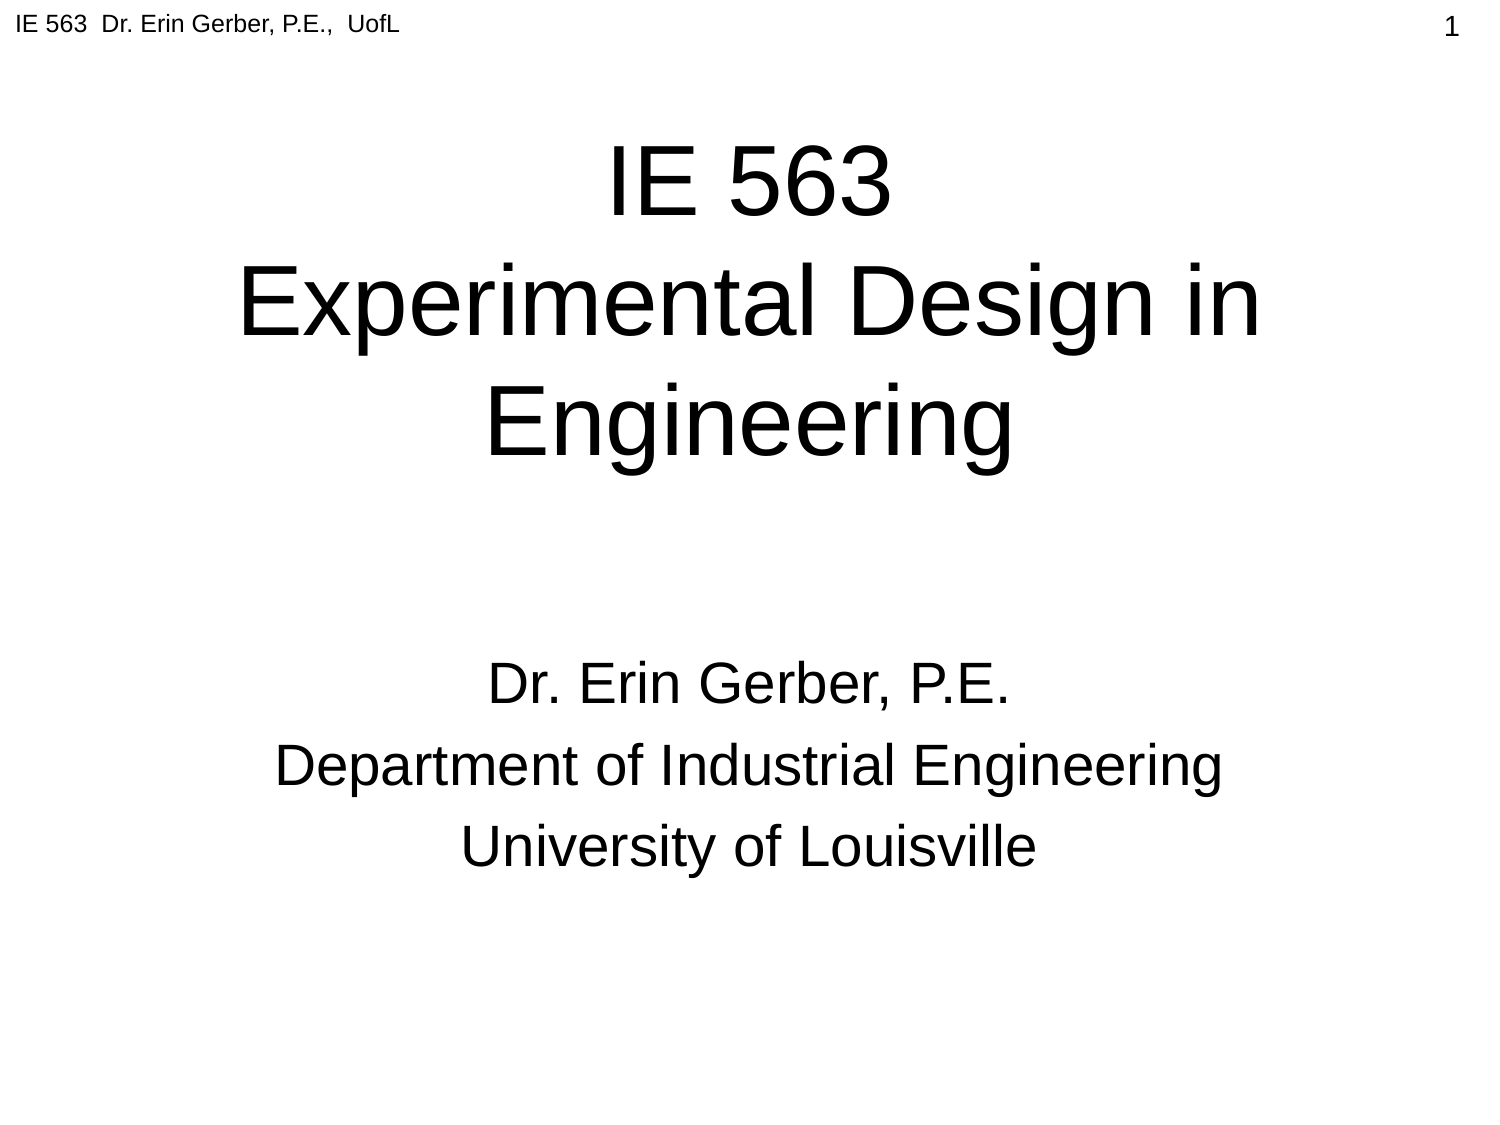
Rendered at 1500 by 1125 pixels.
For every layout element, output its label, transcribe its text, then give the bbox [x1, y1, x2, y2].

subtitle Dr. Erin Gerber, P.E. Department of Industrial Engineering University of Louisville [224, 637, 1276, 926]
footer IE 563 Dr. Erin Gerber, P.E., UofL [0, 0, 626, 79]
title IE 563 Experimental Design in Engineering [112, 174, 1388, 417]
slide_number 1 [1124, 0, 1476, 79]
